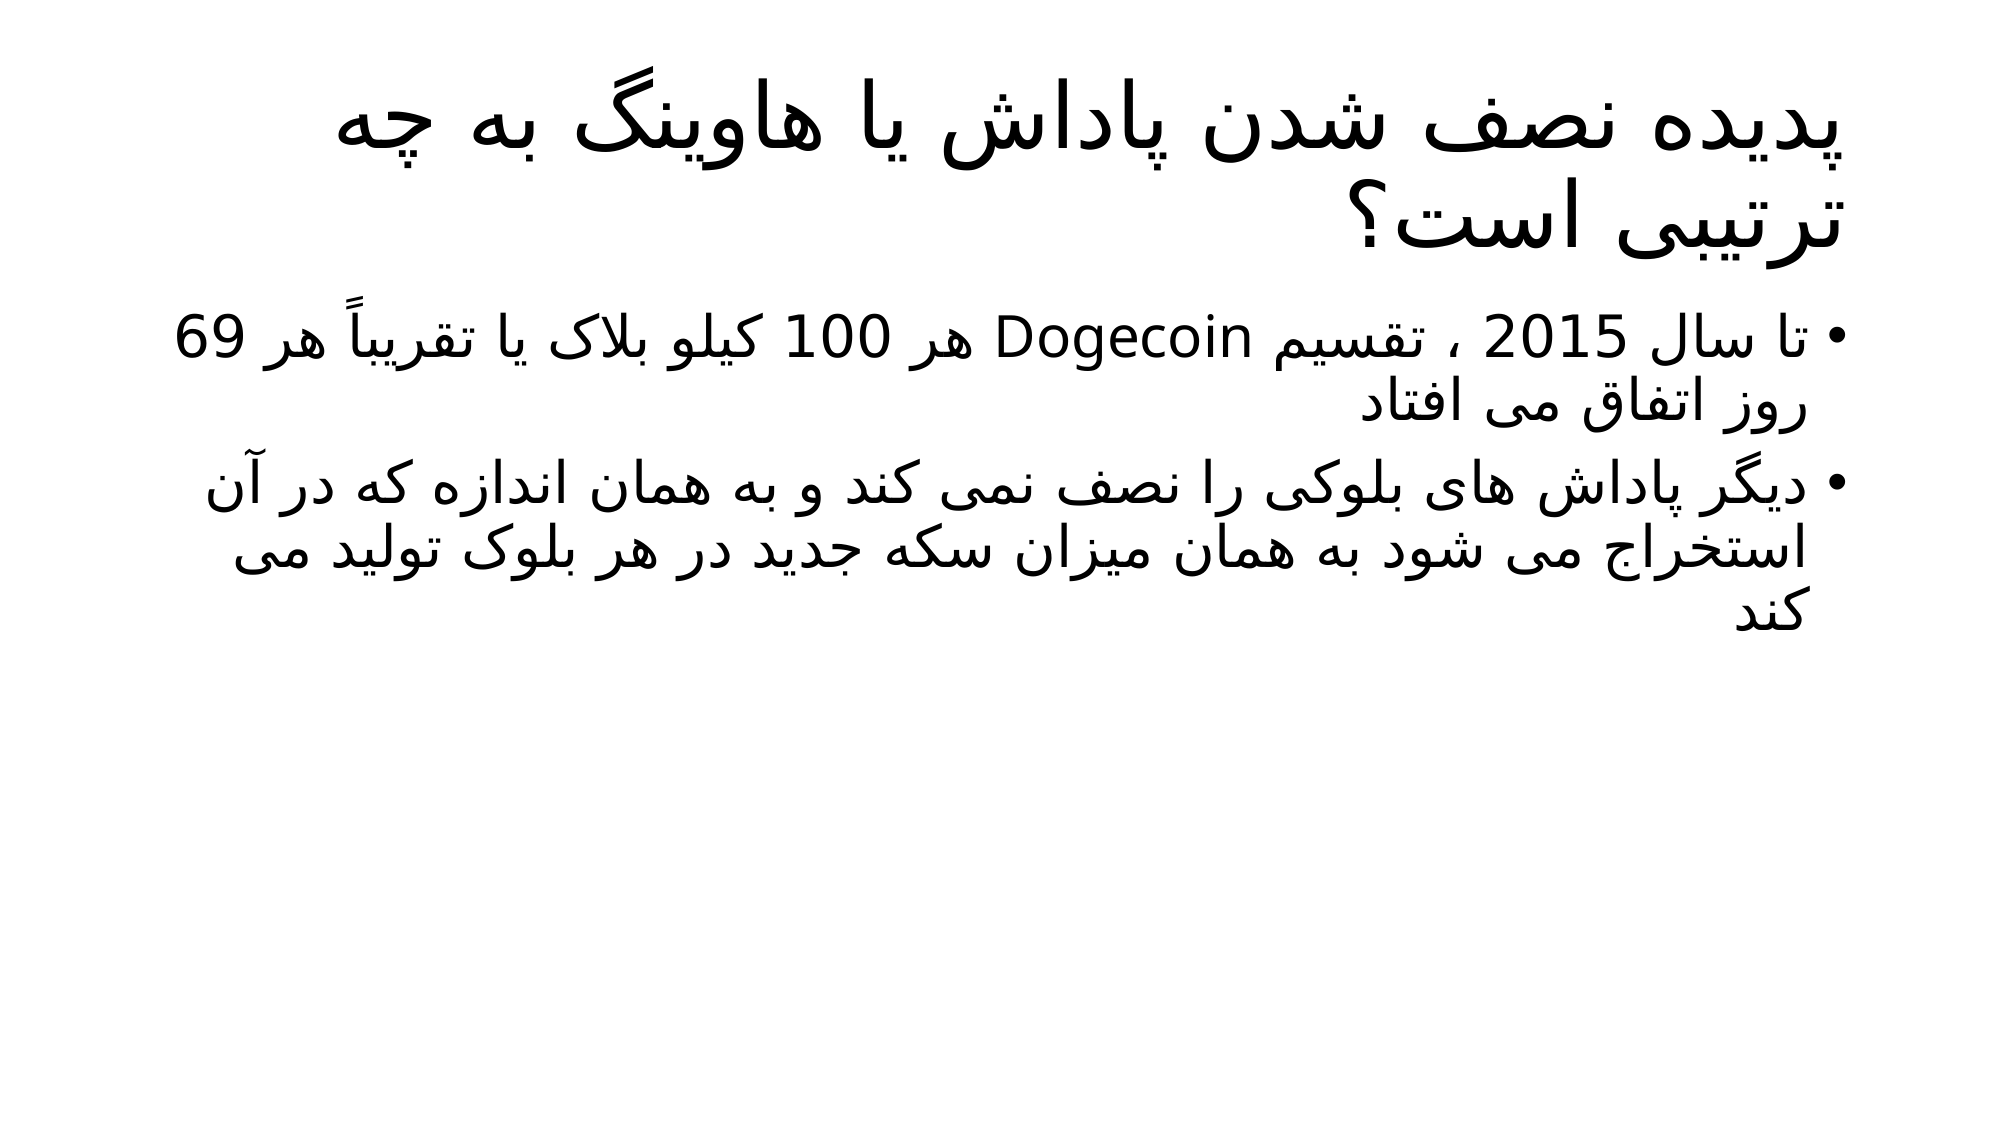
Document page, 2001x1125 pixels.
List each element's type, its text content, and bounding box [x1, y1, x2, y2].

title پدیده نصف شدن پاداش یا هاوینگ به چه ترتیبی است؟ [137, 59, 1863, 278]
list تا سال 2015 ، تقسیم Dogecoin هر 100 کیلو بلاک یا تقریباً هر 69 روز اتفاق می افتاد دیگر پاداش های بلوکی را نصف نمی کند و به همان اندازه که در آن استخراج می شود به همان میزان سکه جدید در هر بلوک تولید می کند [137, 299, 1863, 1014]
